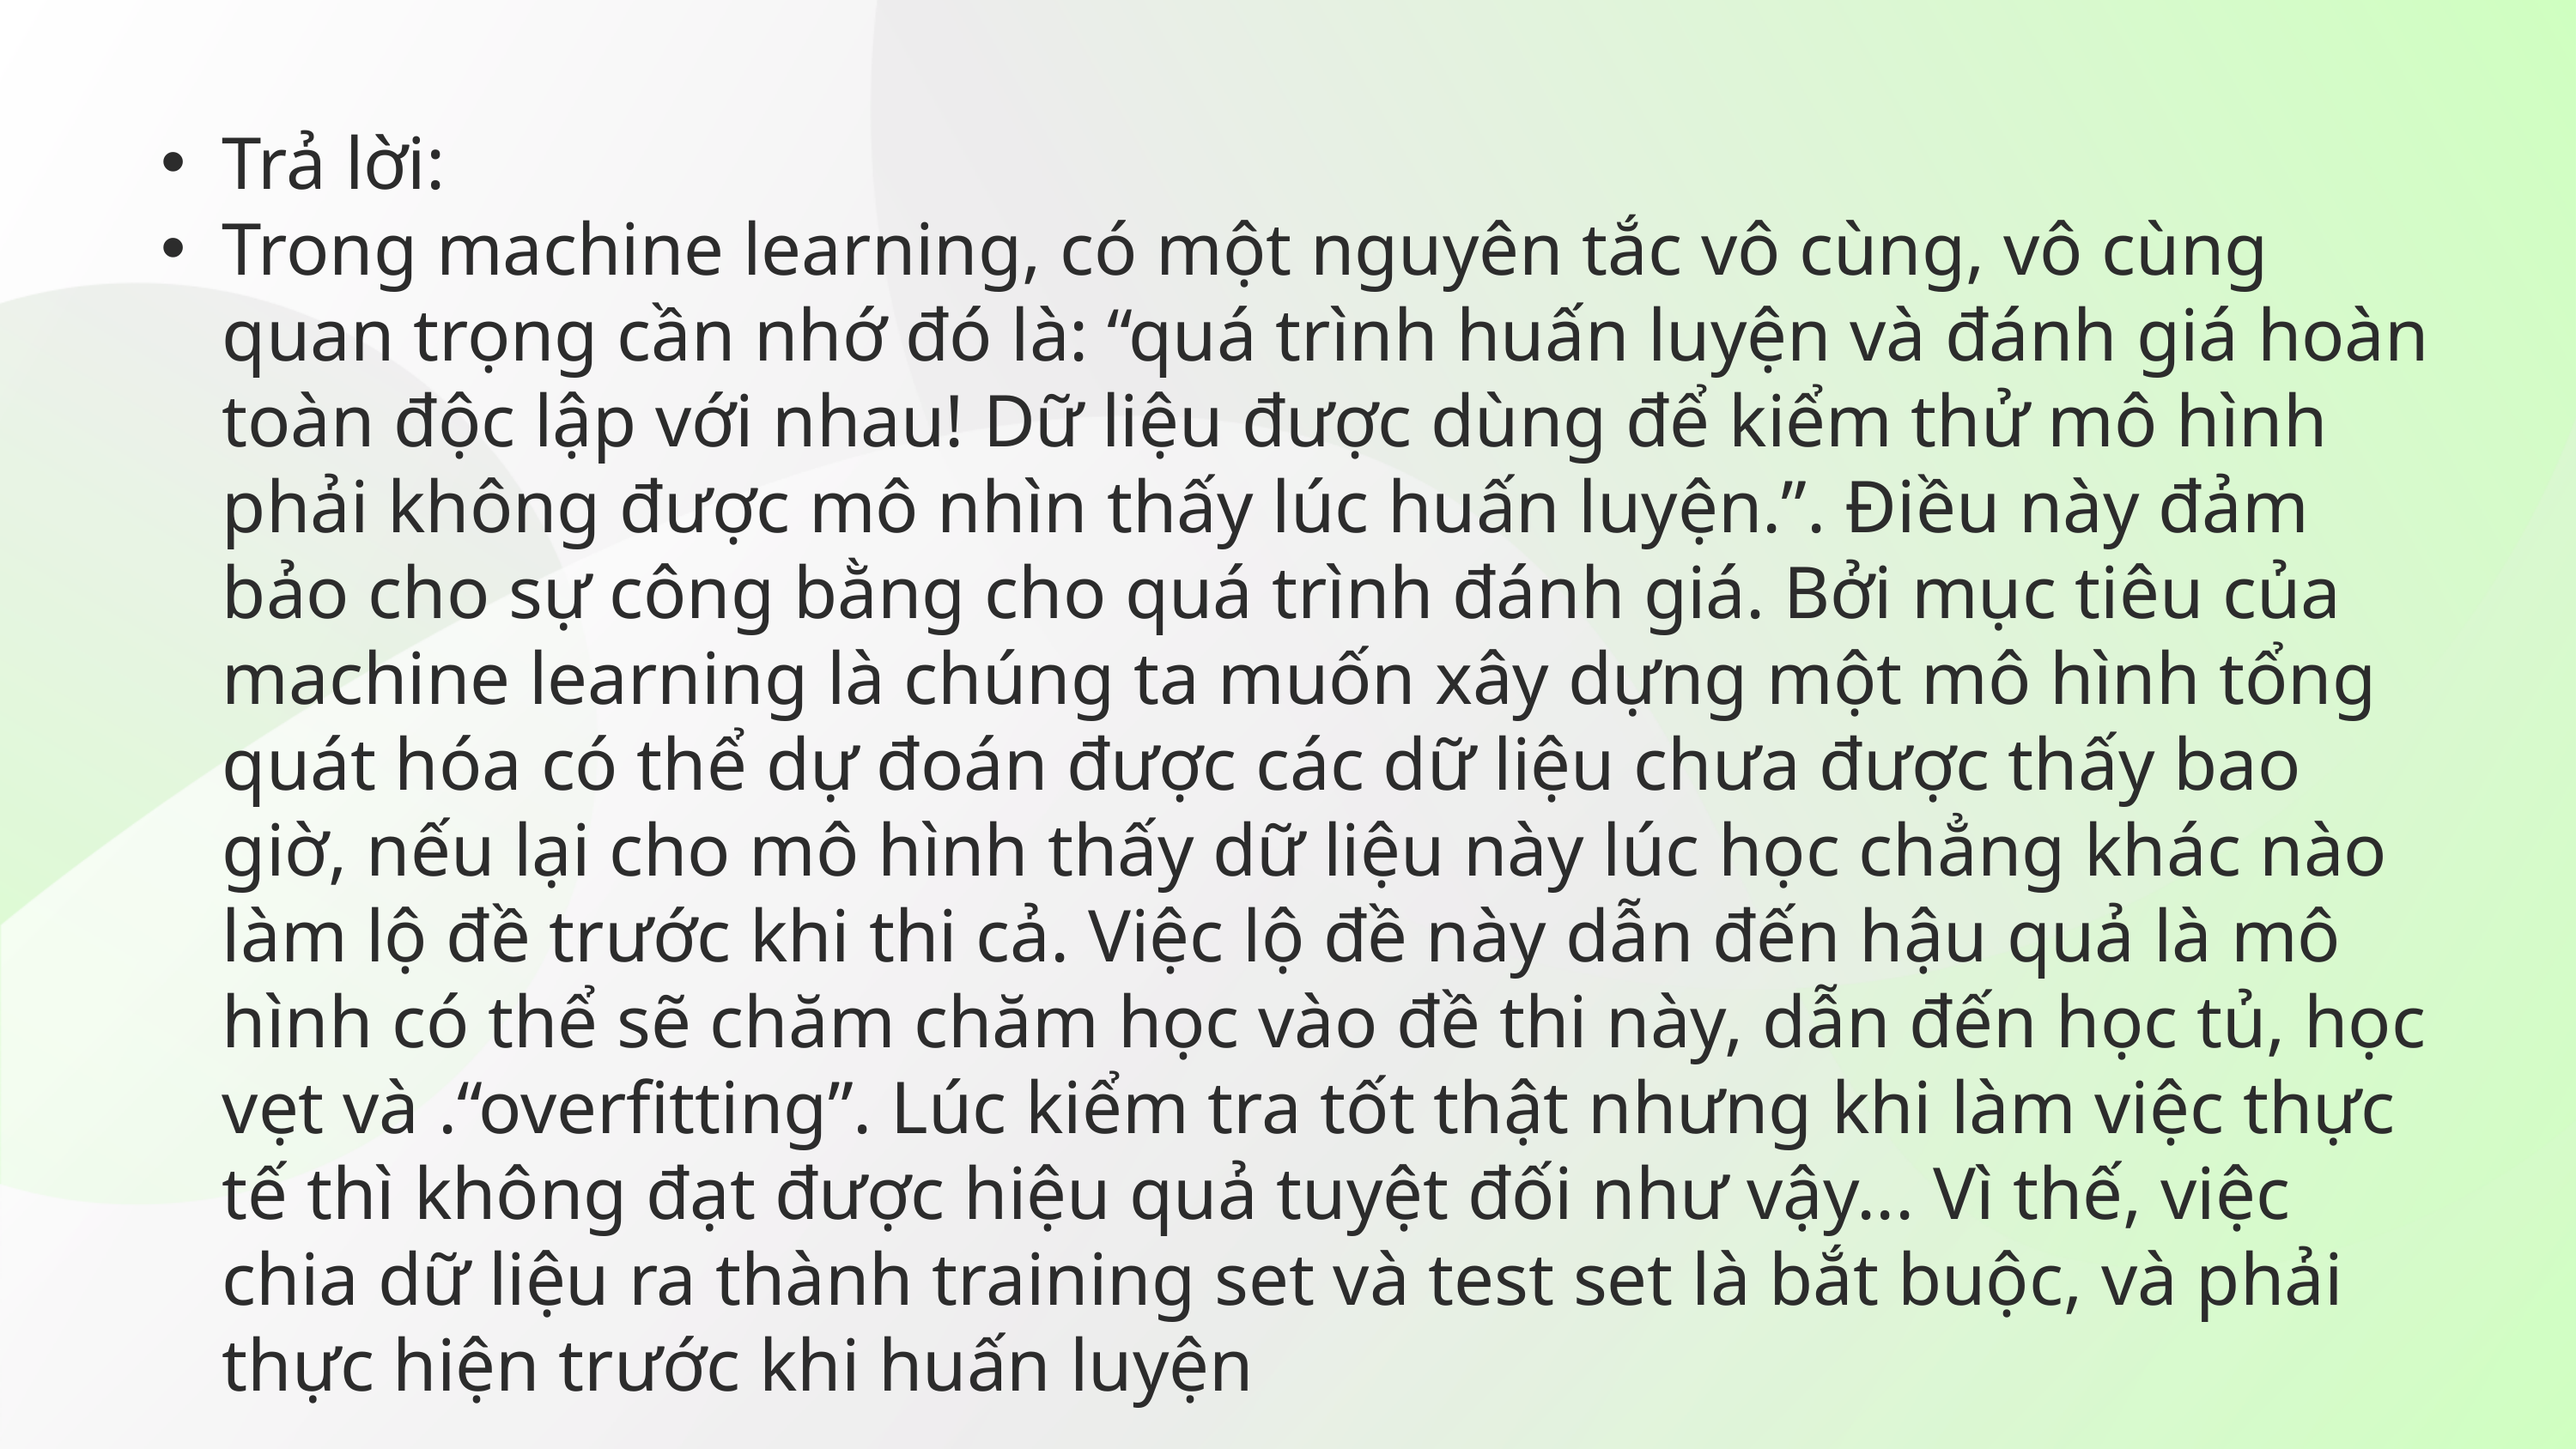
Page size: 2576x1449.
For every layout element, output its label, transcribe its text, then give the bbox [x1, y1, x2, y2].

text_box Trả lời: Trong machine learning, có một nguyên tắc vô cùng, vô cùng quan trọng cần nhớ đó là: “quá trình huấn luyện và đánh giá hoàn toàn độc lập với nhau! Dữ liệu được dùng để kiểm thử mô hình phải không được mô nhìn thấy lúc huấn luyện.”. Điều này đảm bảo cho sự công bằng cho quá trình đánh giá. Bởi mục tiêu của machine learning là chúng ta muốn xây dựng một mô hình tổng quát hóa có thể dự đoán được các dữ liệu chưa được thấy bao giờ, nếu lại cho mô hình thấy dữ liệu này lúc học chẳng khác nào làm lộ đề trước khi thi cả. Việc lộ đề này dẫn đến hậu quả là mô hình có thể sẽ chăm chăm học vào đề thi này, dẫn đến học tủ, học vẹt và .“overfitting”. Lúc kiểm tra tốt thật nhưng khi làm việc thực tế thì không đạt được hiệu quả tuyệt đối như vậy... Vì thế, việc chia dữ liệu ra thành training set và test set là bắt buộc, và phải thực hiện trước khi huấn luyện [100, 118, 2432, 1449]
text_box [0, 0, 2576, 1449]
